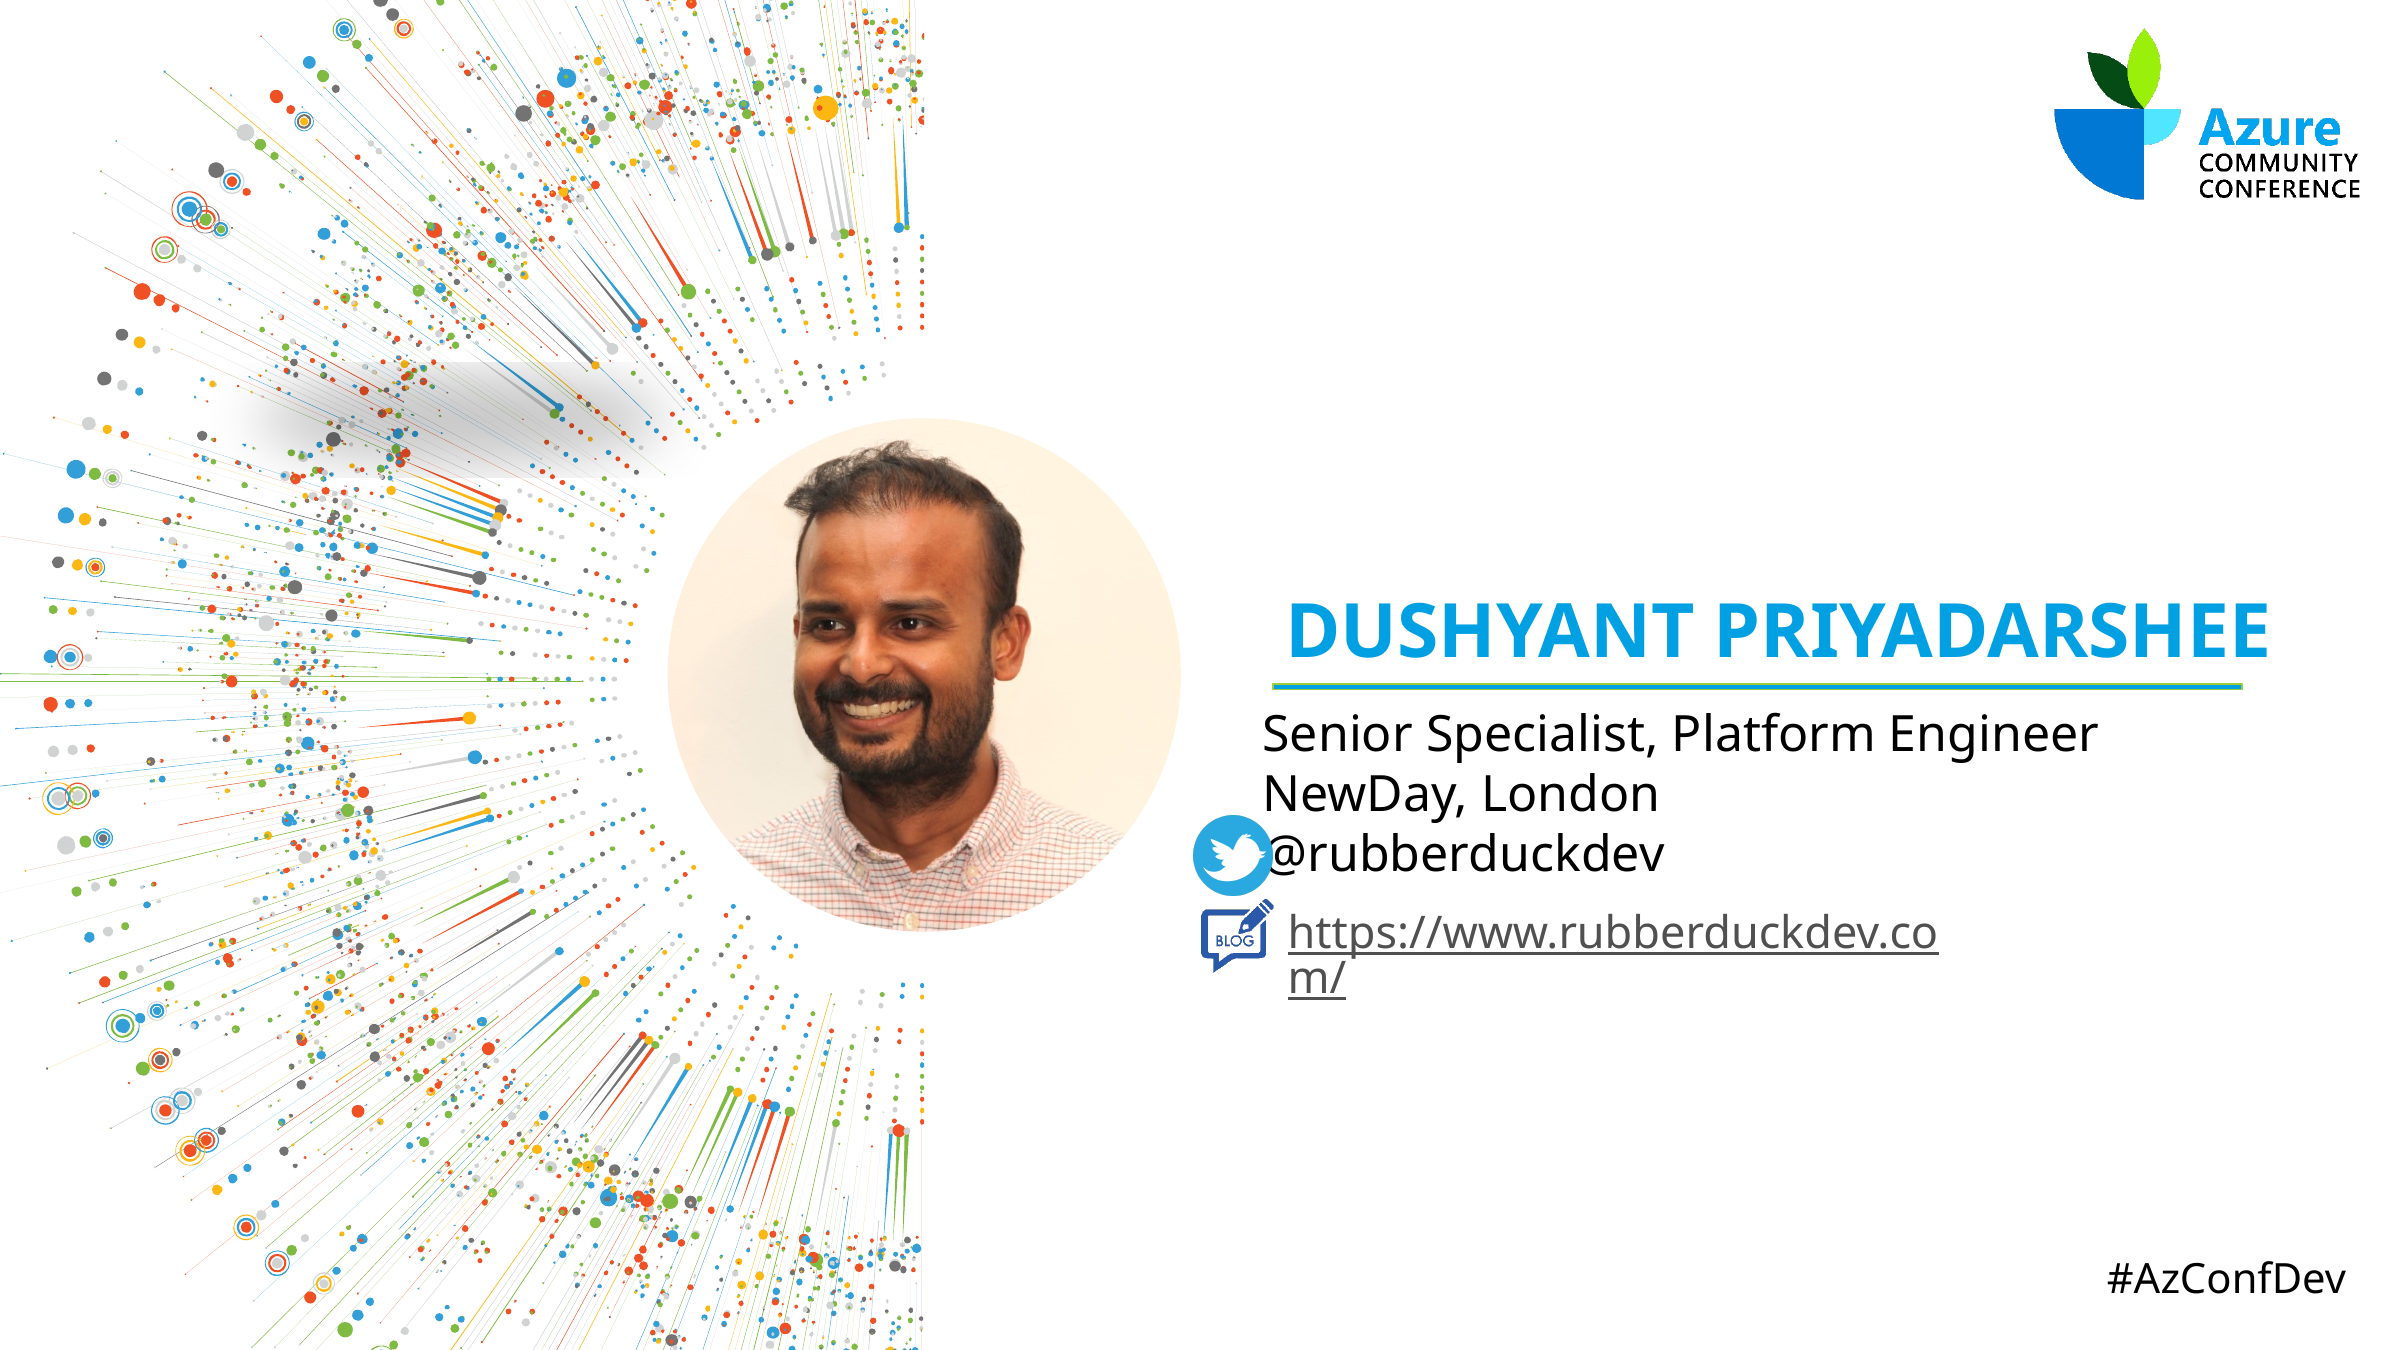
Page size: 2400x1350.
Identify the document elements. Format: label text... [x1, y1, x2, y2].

text_box https://www.rubberduckdev.com/ [1272, 896, 1978, 972]
picture [1200, 898, 1274, 974]
text_box DUSHYANT PRIYADARSHEE [1270, 575, 2287, 680]
picture [0, 0, 1182, 1350]
picture [2052, 18, 2371, 208]
picture [1192, 815, 1274, 896]
text_box [1272, 683, 2243, 690]
text_box #AzConfDev [2092, 1244, 2392, 1310]
text_box Senior Specialist, Platform Engineer NewDay, London @rubberduckdev [1247, 693, 2116, 889]
